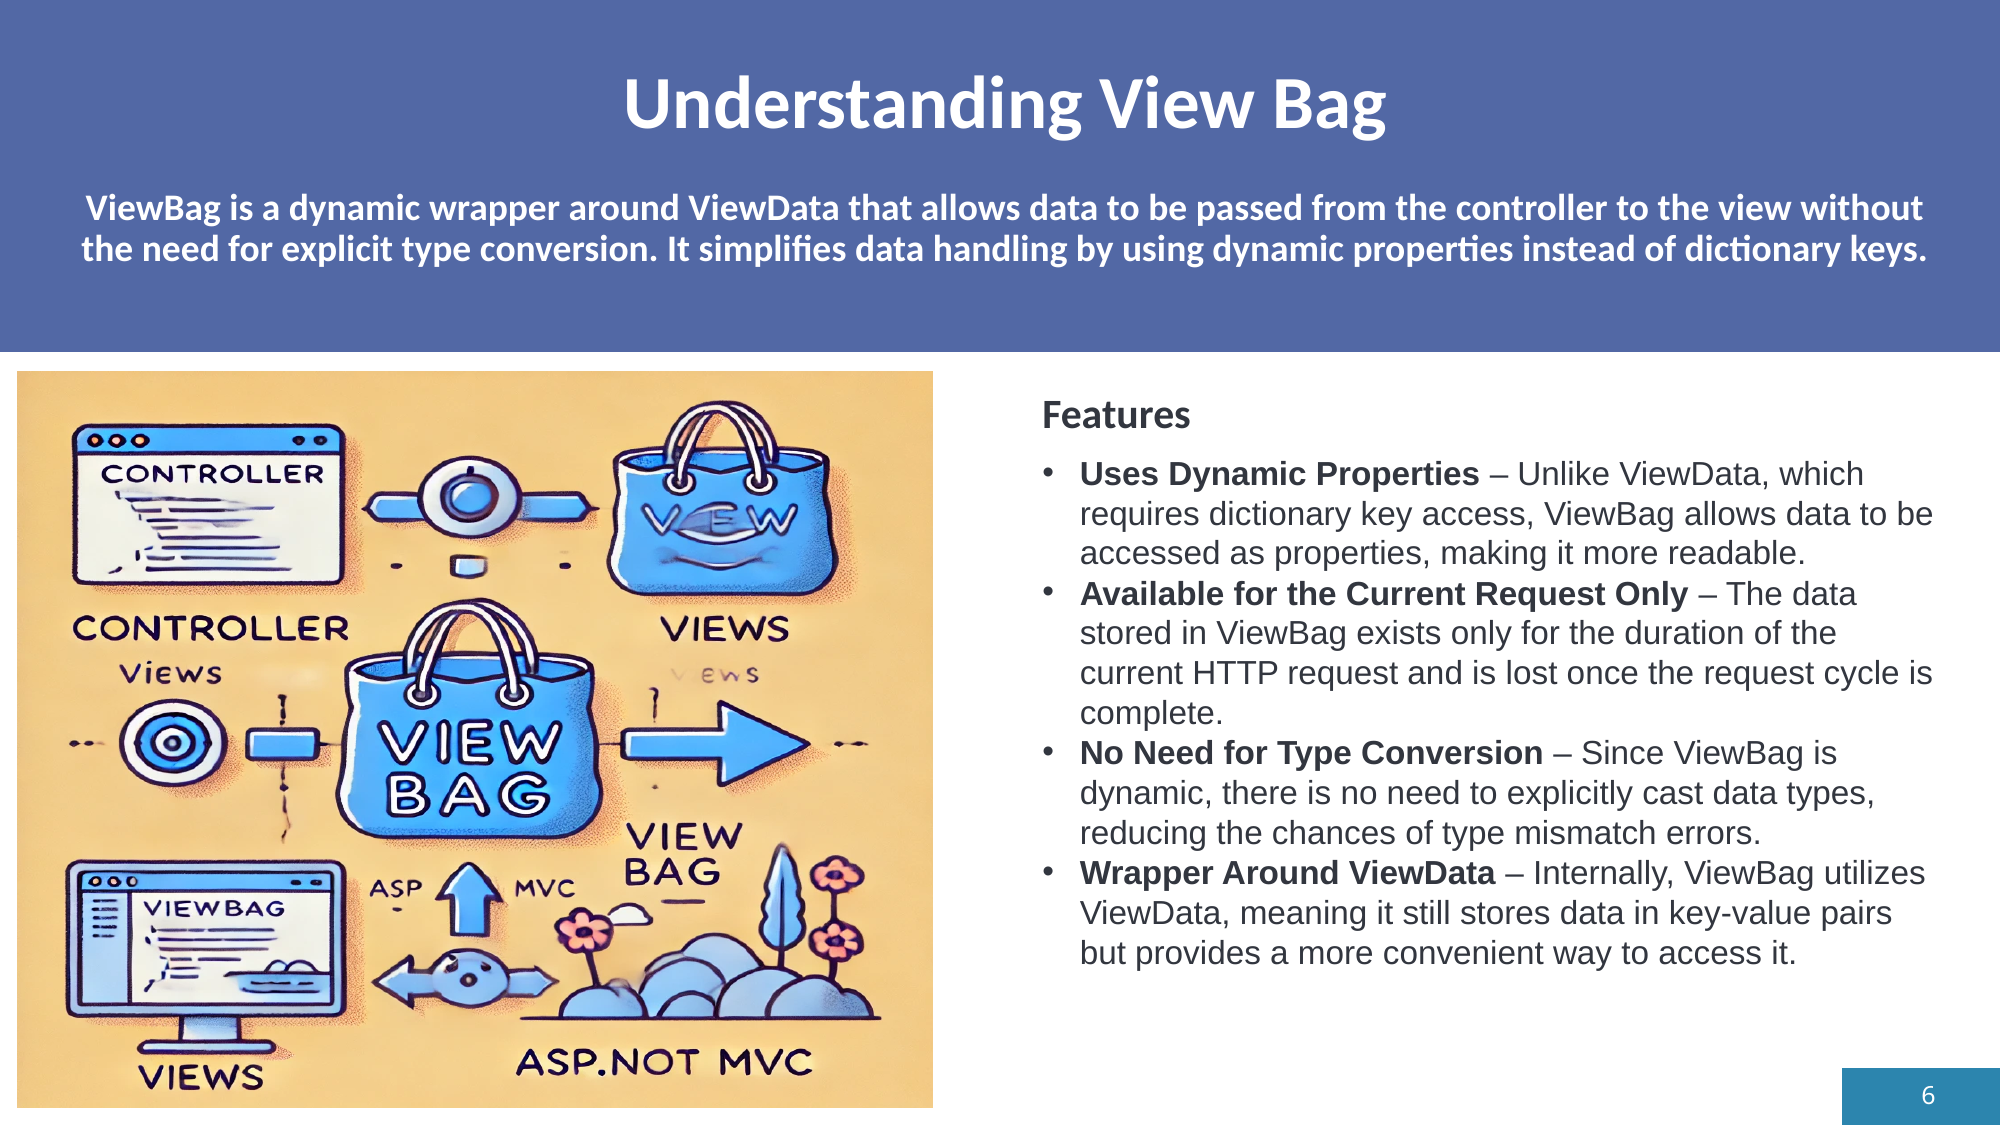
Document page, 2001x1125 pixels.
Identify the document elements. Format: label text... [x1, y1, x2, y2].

list Features [1027, 372, 1951, 444]
slide_number 6 [1889, 1079, 1951, 1114]
list Uses Dynamic Properties – Unlike ViewData, which requires dictionary key access, ViewBag allows data to be accessed as properties, making it more readable. Available for the Current Request Only – The data stored in ViewBag exists only for the duration of the current HTTP request and is lost once the request cycle is complete. No Need for Type Conversion – Since ViewBag is dynamic, there is no need to explicitly cast data types, reducing the chances of type mismatch errors. Wrapper Around ViewData – Internally, ViewBag utilizes ViewData, meaning it still stores data in key-value pairs but provides a more convenient way to access it. [1027, 444, 1951, 1029]
picture [17, 371, 933, 1108]
title Understanding View Bag [60, 42, 1951, 166]
text_box ViewBag is a dynamic wrapper around ViewData that allows data to be passed from the controller to the view without the need for explicit type conversion. It simplifies data handling by using dynamic properties instead of dictionary keys. [60, 166, 1951, 291]
